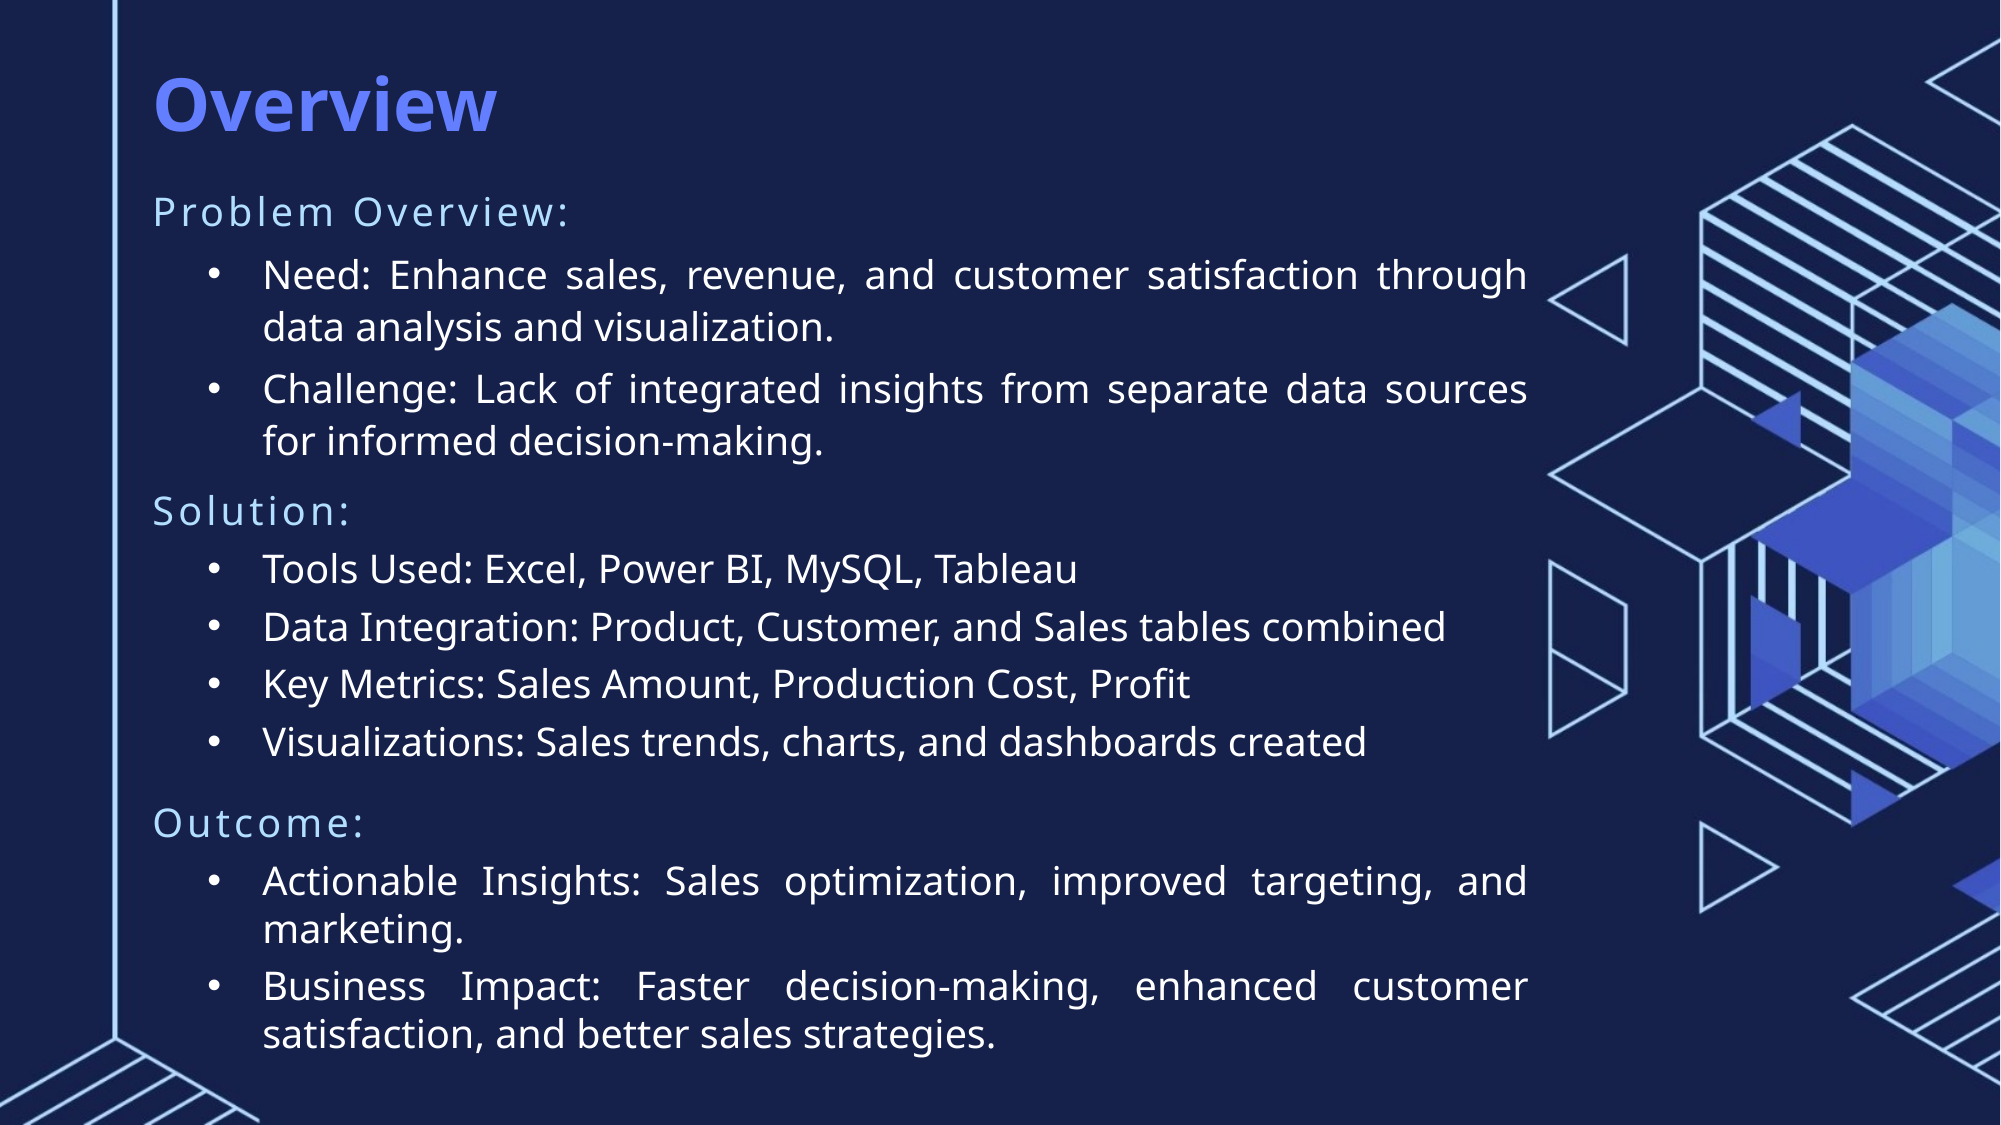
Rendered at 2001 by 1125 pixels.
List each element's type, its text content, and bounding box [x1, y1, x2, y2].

title Overview [137, 59, 543, 156]
text_box Outcome: Actionable Insights: Sales optimization, improved targeting, and marketing. Business Impact: Faster decision-making, enhanced customer satisfaction, and better sales strategies. [137, 790, 1545, 1122]
list Problem Overview: Need: Enhance sales, revenue, and customer satisfaction through data analysis and visualization. Challenge: Lack of integrated insights from separate data sources for informed decision-making. [137, 174, 1545, 478]
picture [0, 0, 2001, 1125]
text_box Solution: Tools Used: Excel, Power BI, MySQL, Tableau Data Integration: Product, Customer, and Sales tables combined Key Metrics: Sales Amount, Production Cost, Profit Visualizations: Sales trends, charts, and dashboards created [137, 478, 1545, 790]
